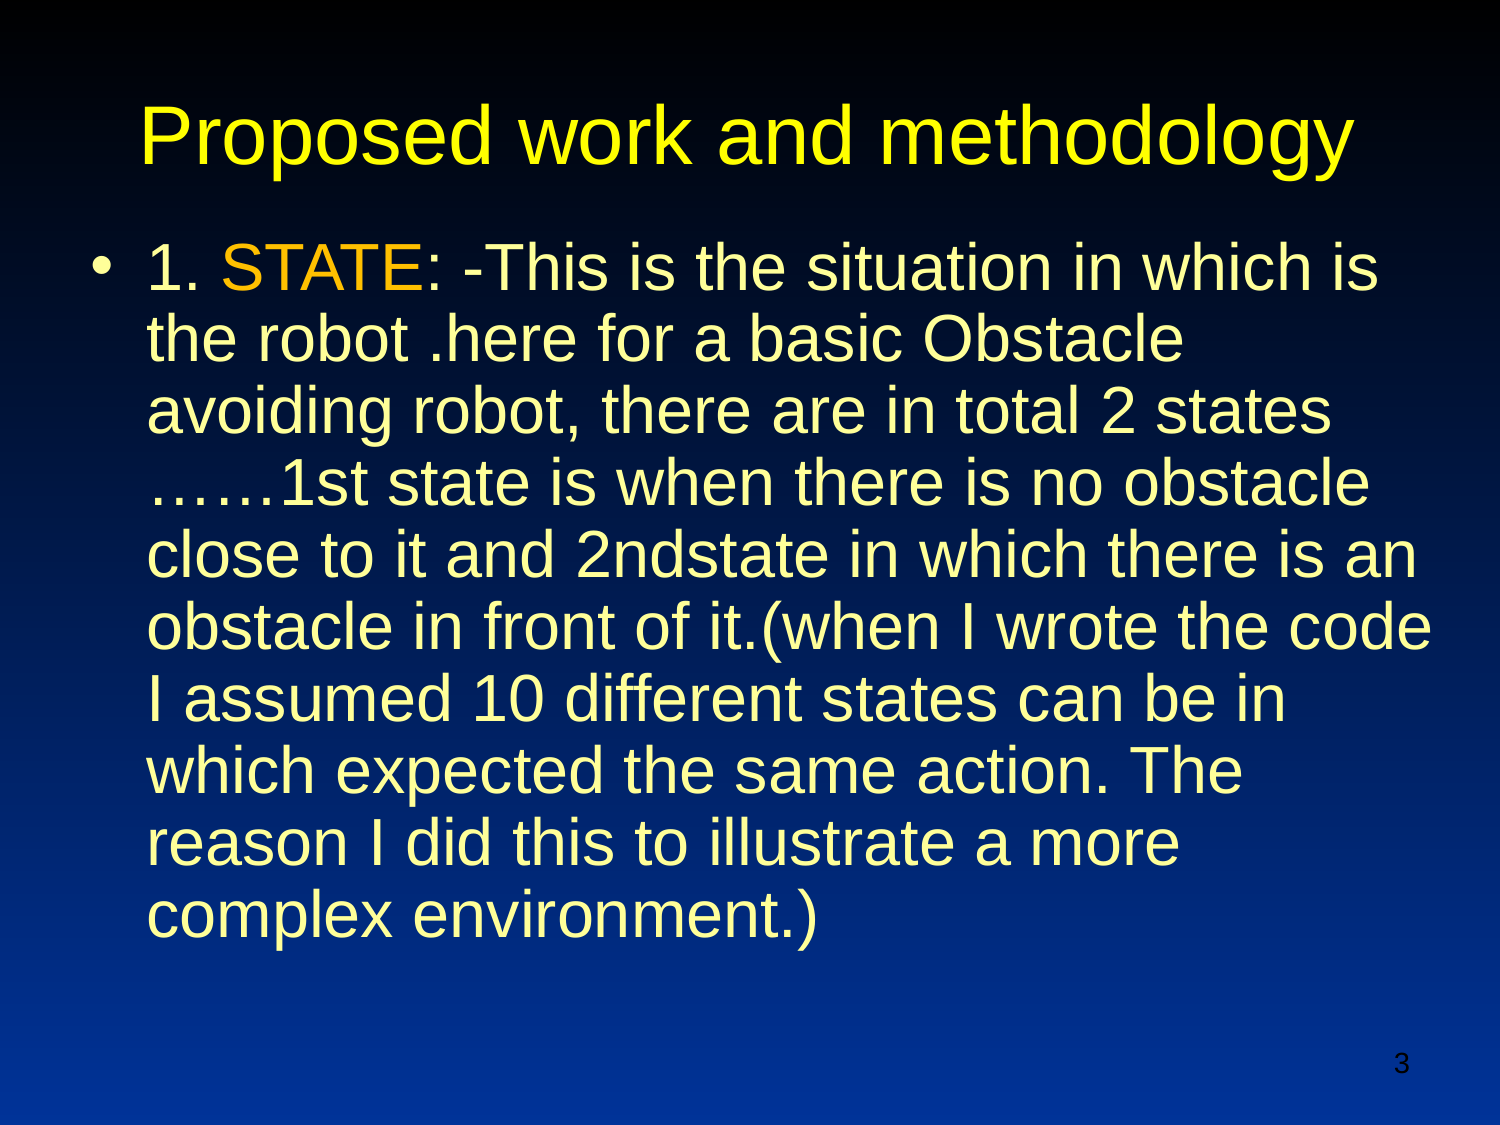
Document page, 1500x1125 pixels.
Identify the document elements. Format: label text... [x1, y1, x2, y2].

title Proposed work and methodology [37, 37, 1388, 225]
list 1. STATE: -This is the situation in which is the robot .here for a basic Obstacle avoiding robot, there are in total 2 states ……1st state is when there is no obstacle close to it and 2ndstate in which there is an obstacle in front of it.(when I wrote the code I assumed 10 different states can be in which expected the same action. The reason I did this to illustrate a more complex environment.) [75, 224, 1463, 1116]
text_box ‹#› [1074, 1037, 1425, 1116]
